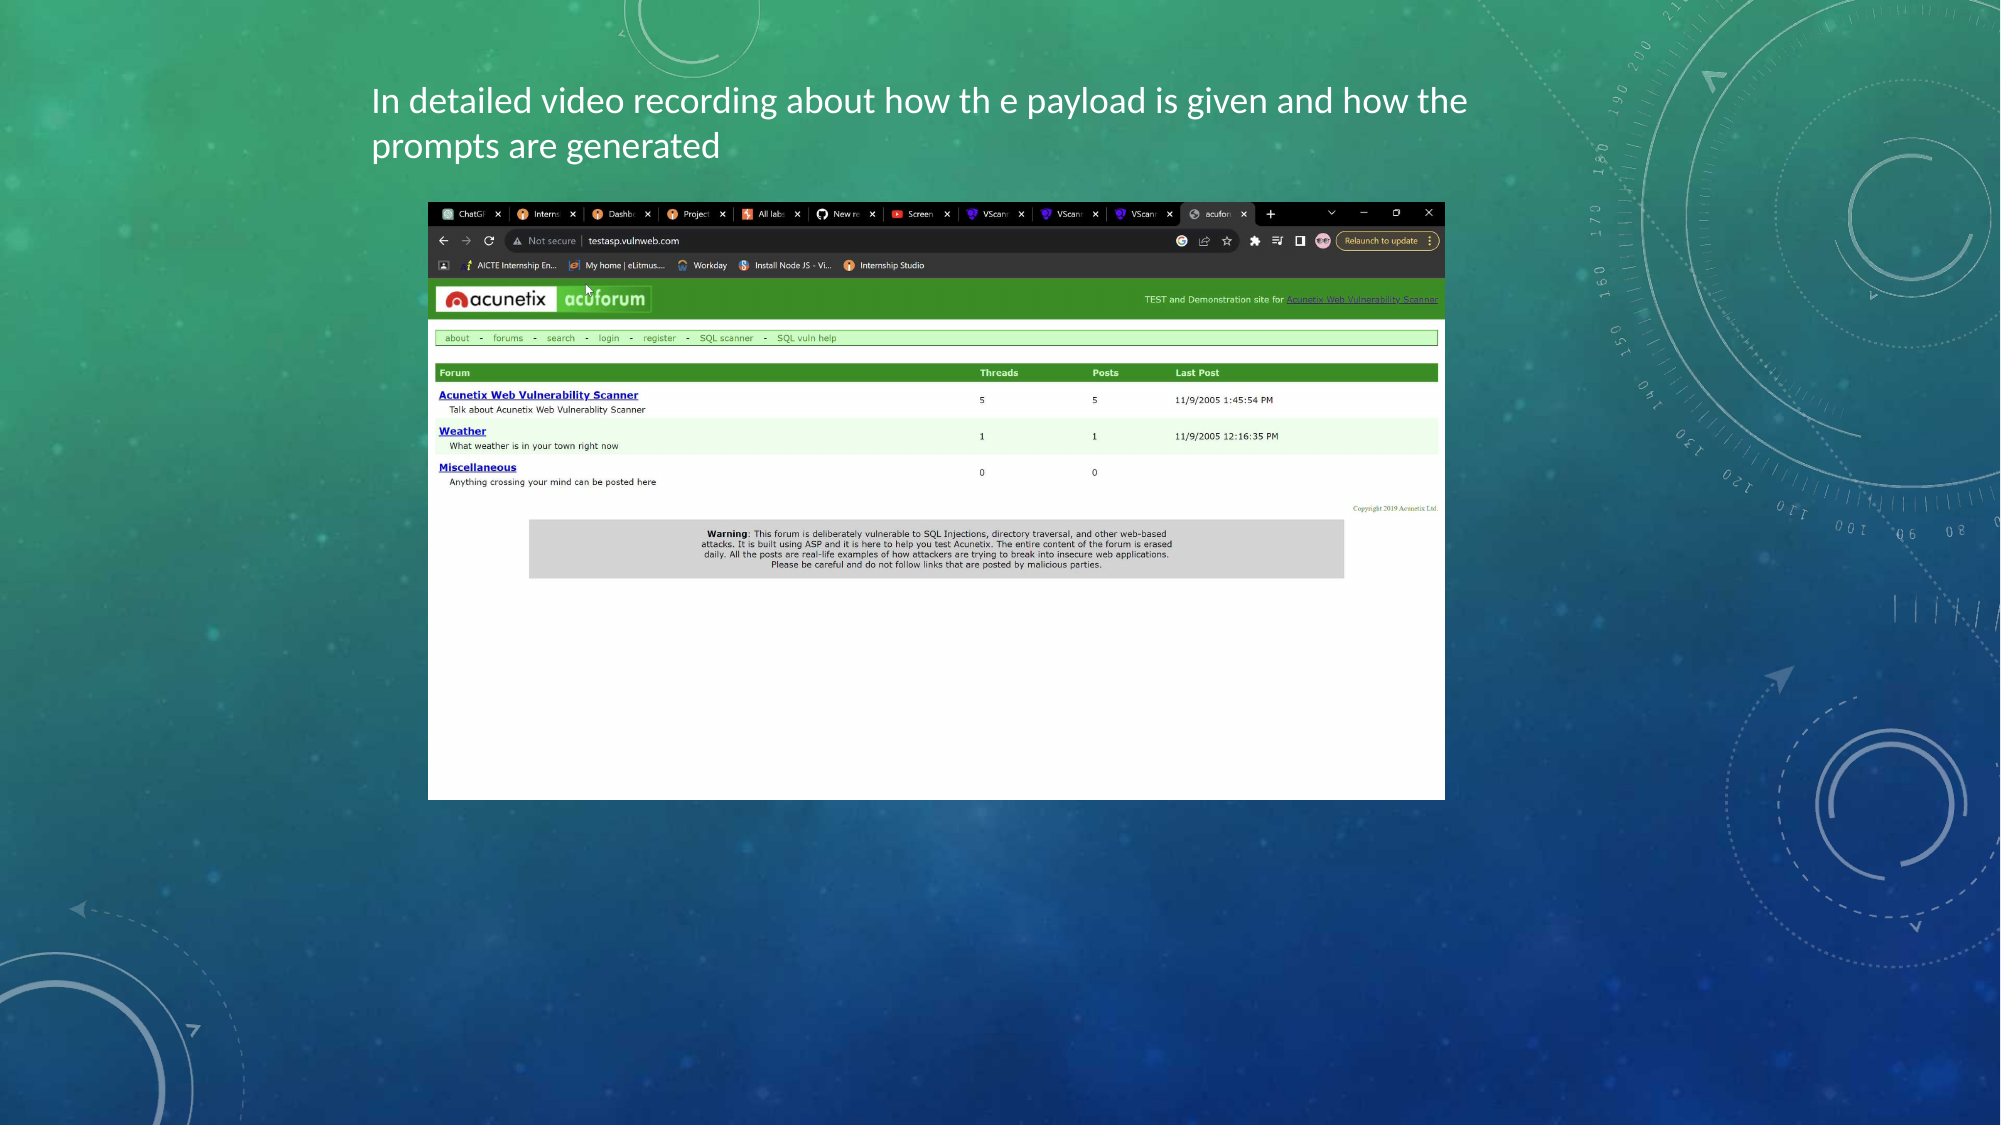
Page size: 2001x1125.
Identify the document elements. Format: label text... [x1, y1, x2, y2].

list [427, 201, 1446, 802]
picture [0, 0, 2001, 1125]
text_box In detailed video recording about how th e payload is given and how the prompts are generated [356, 68, 1580, 174]
